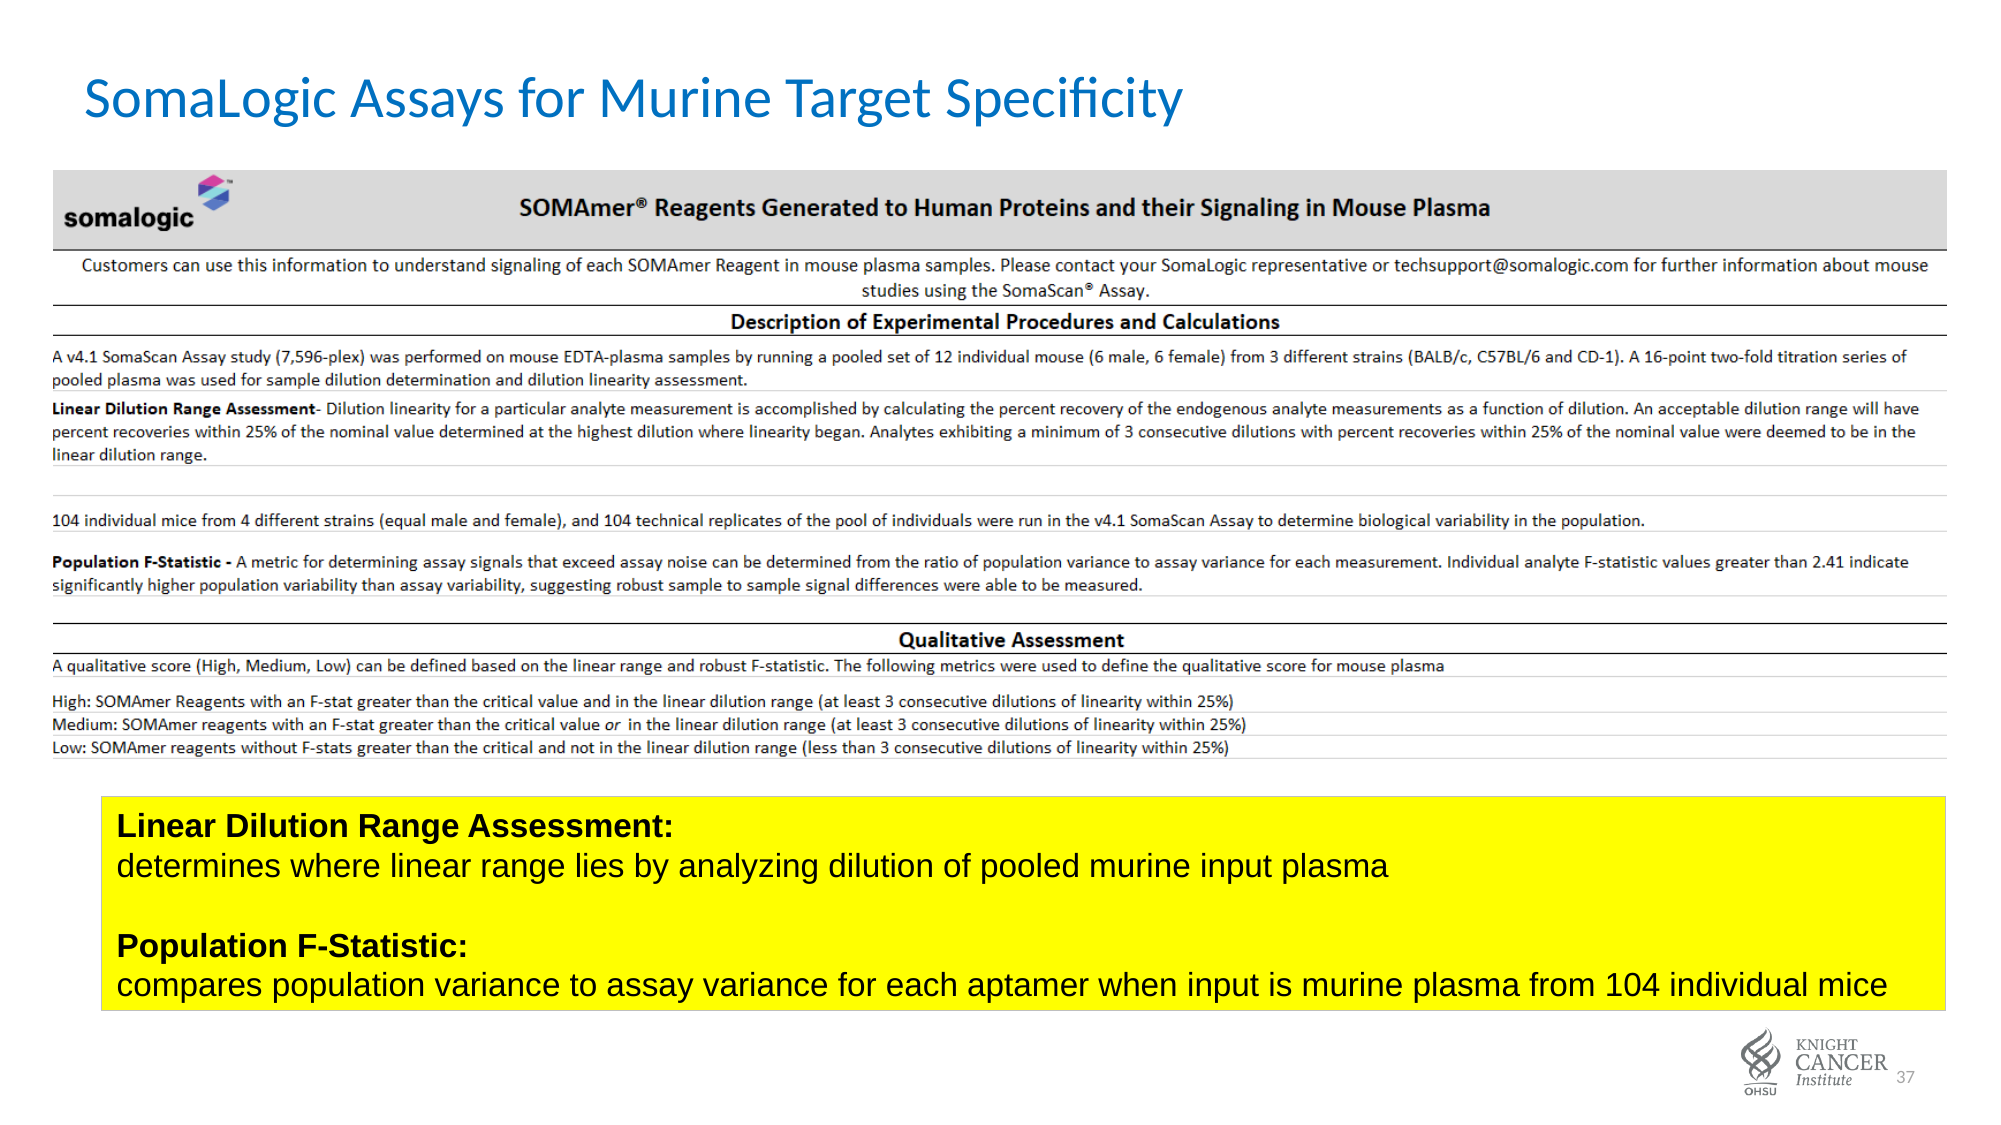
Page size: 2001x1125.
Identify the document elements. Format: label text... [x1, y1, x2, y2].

text_box SomaLogic Assays for Murine Target Specificity [84, 59, 1915, 130]
text_box Linear Dilution Range Assessment: determines where linear range lies by analyzing dilution of pooled murine input plasma Population F-Statistic: compares population variance to assay variance for each aptamer when input is murine plasma from 104 individual mice [101, 796, 1946, 1011]
picture [53, 169, 1947, 774]
